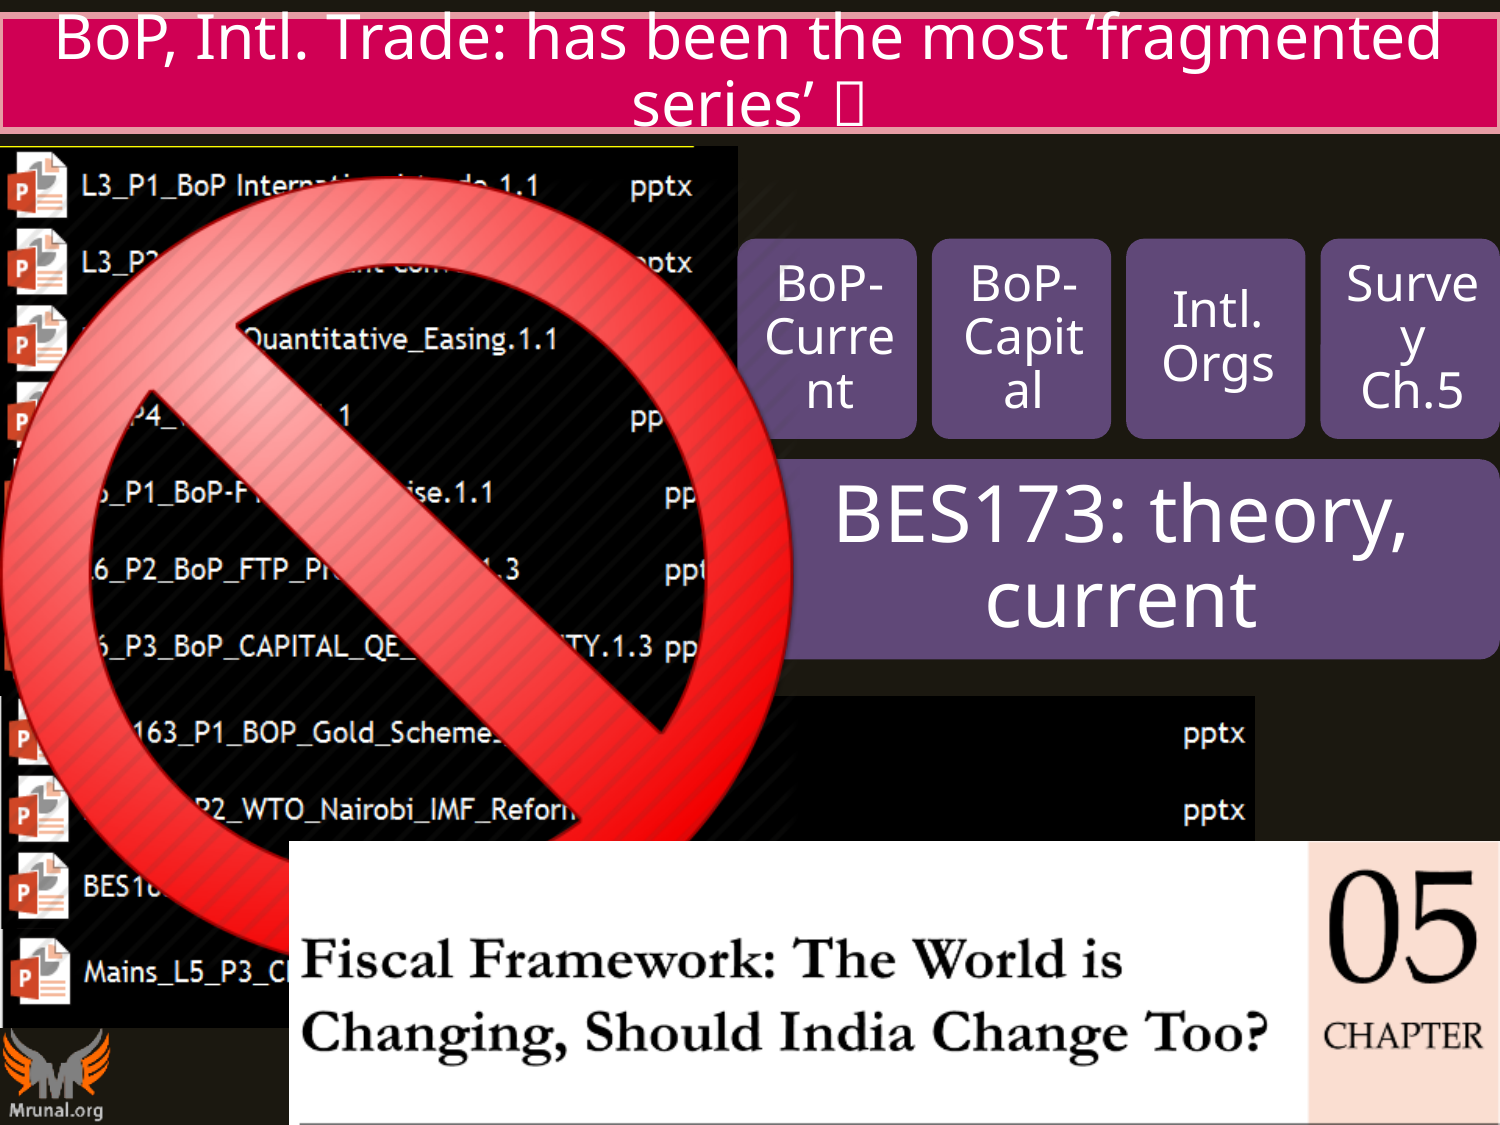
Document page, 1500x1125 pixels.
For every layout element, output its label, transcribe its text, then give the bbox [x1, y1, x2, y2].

title BoP, Intl. Trade: has been the most ‘fragmented series’  [0, 12, 1500, 134]
picture [0, 146, 1500, 1125]
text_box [800, 238, 1500, 660]
